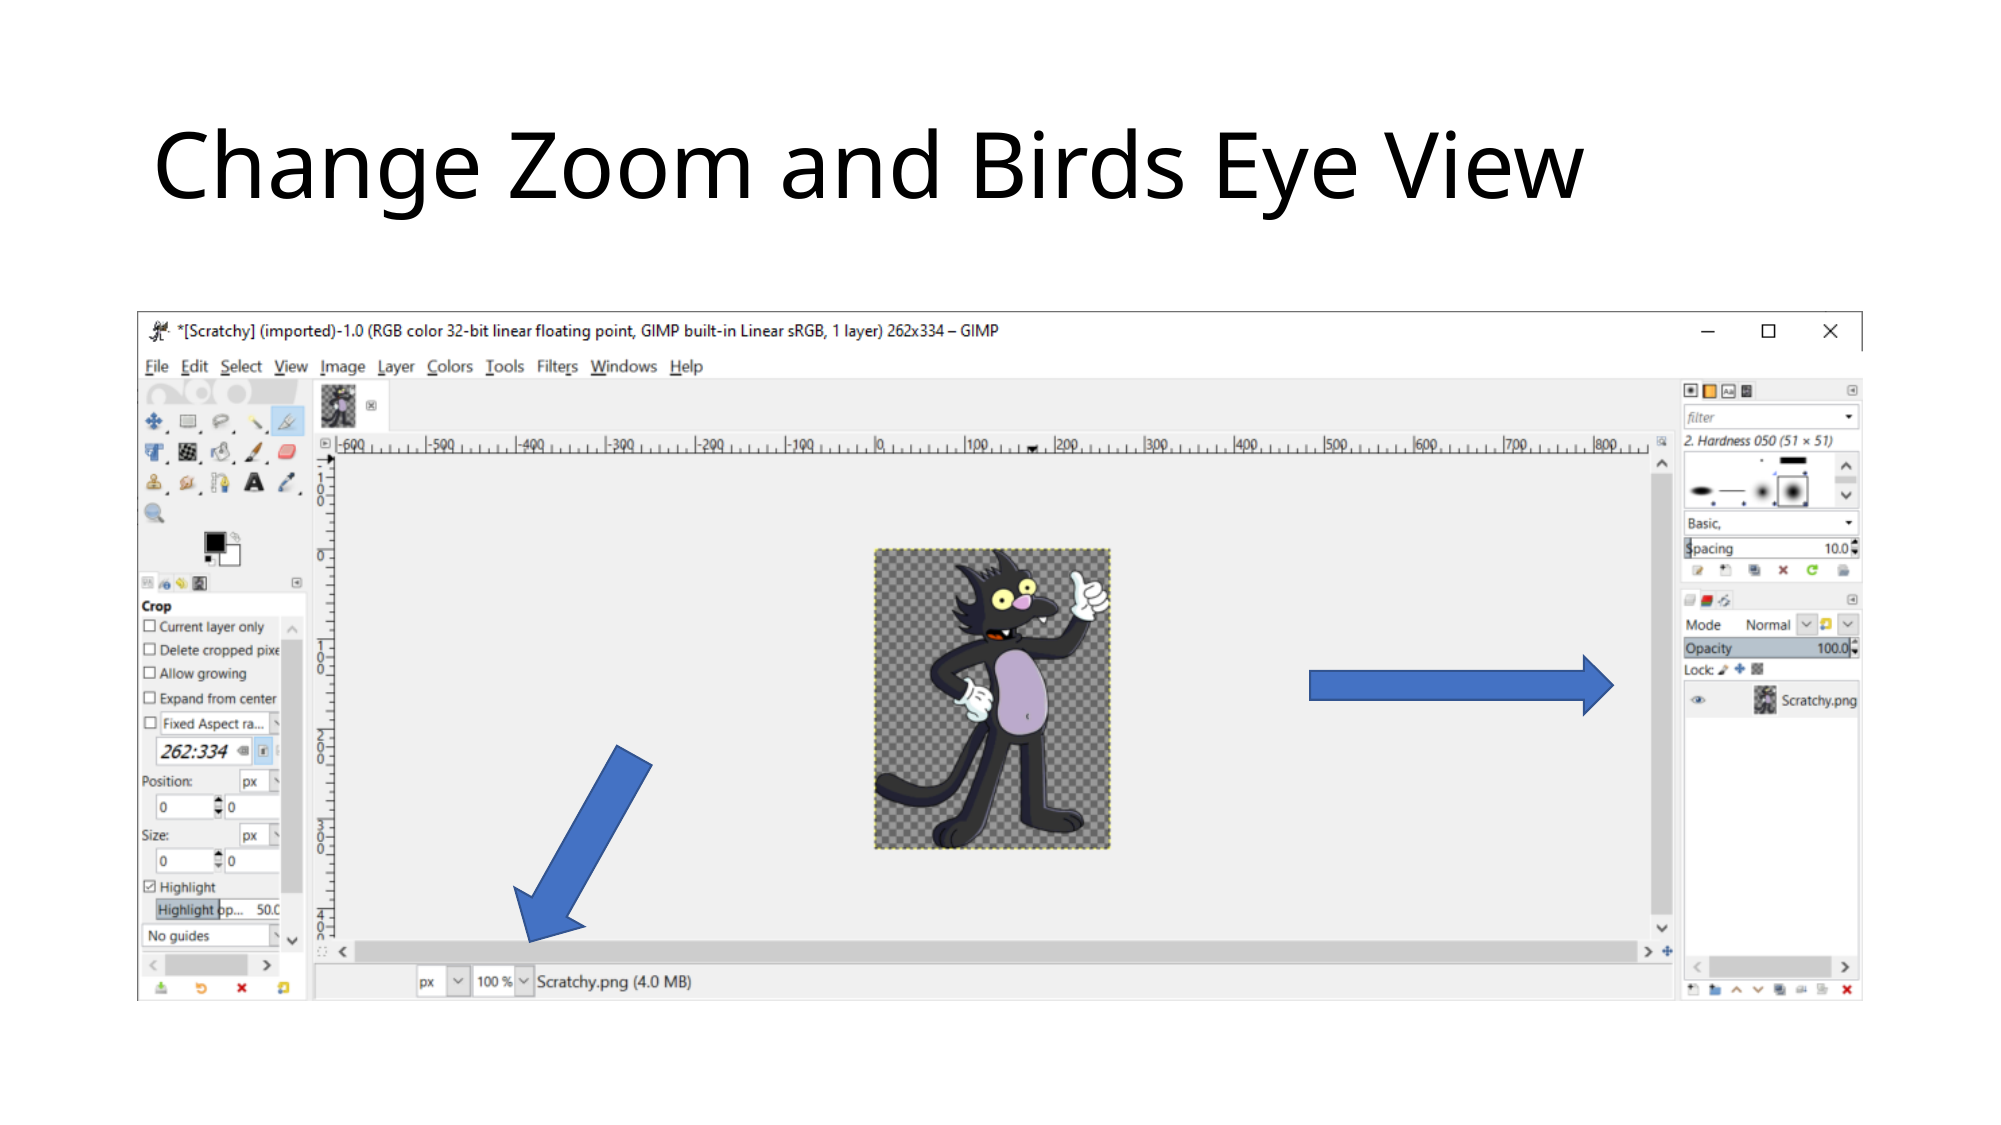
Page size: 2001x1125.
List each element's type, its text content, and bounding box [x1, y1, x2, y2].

title Change Zoom and Birds Eye View [137, 59, 1863, 278]
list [137, 311, 1863, 1002]
